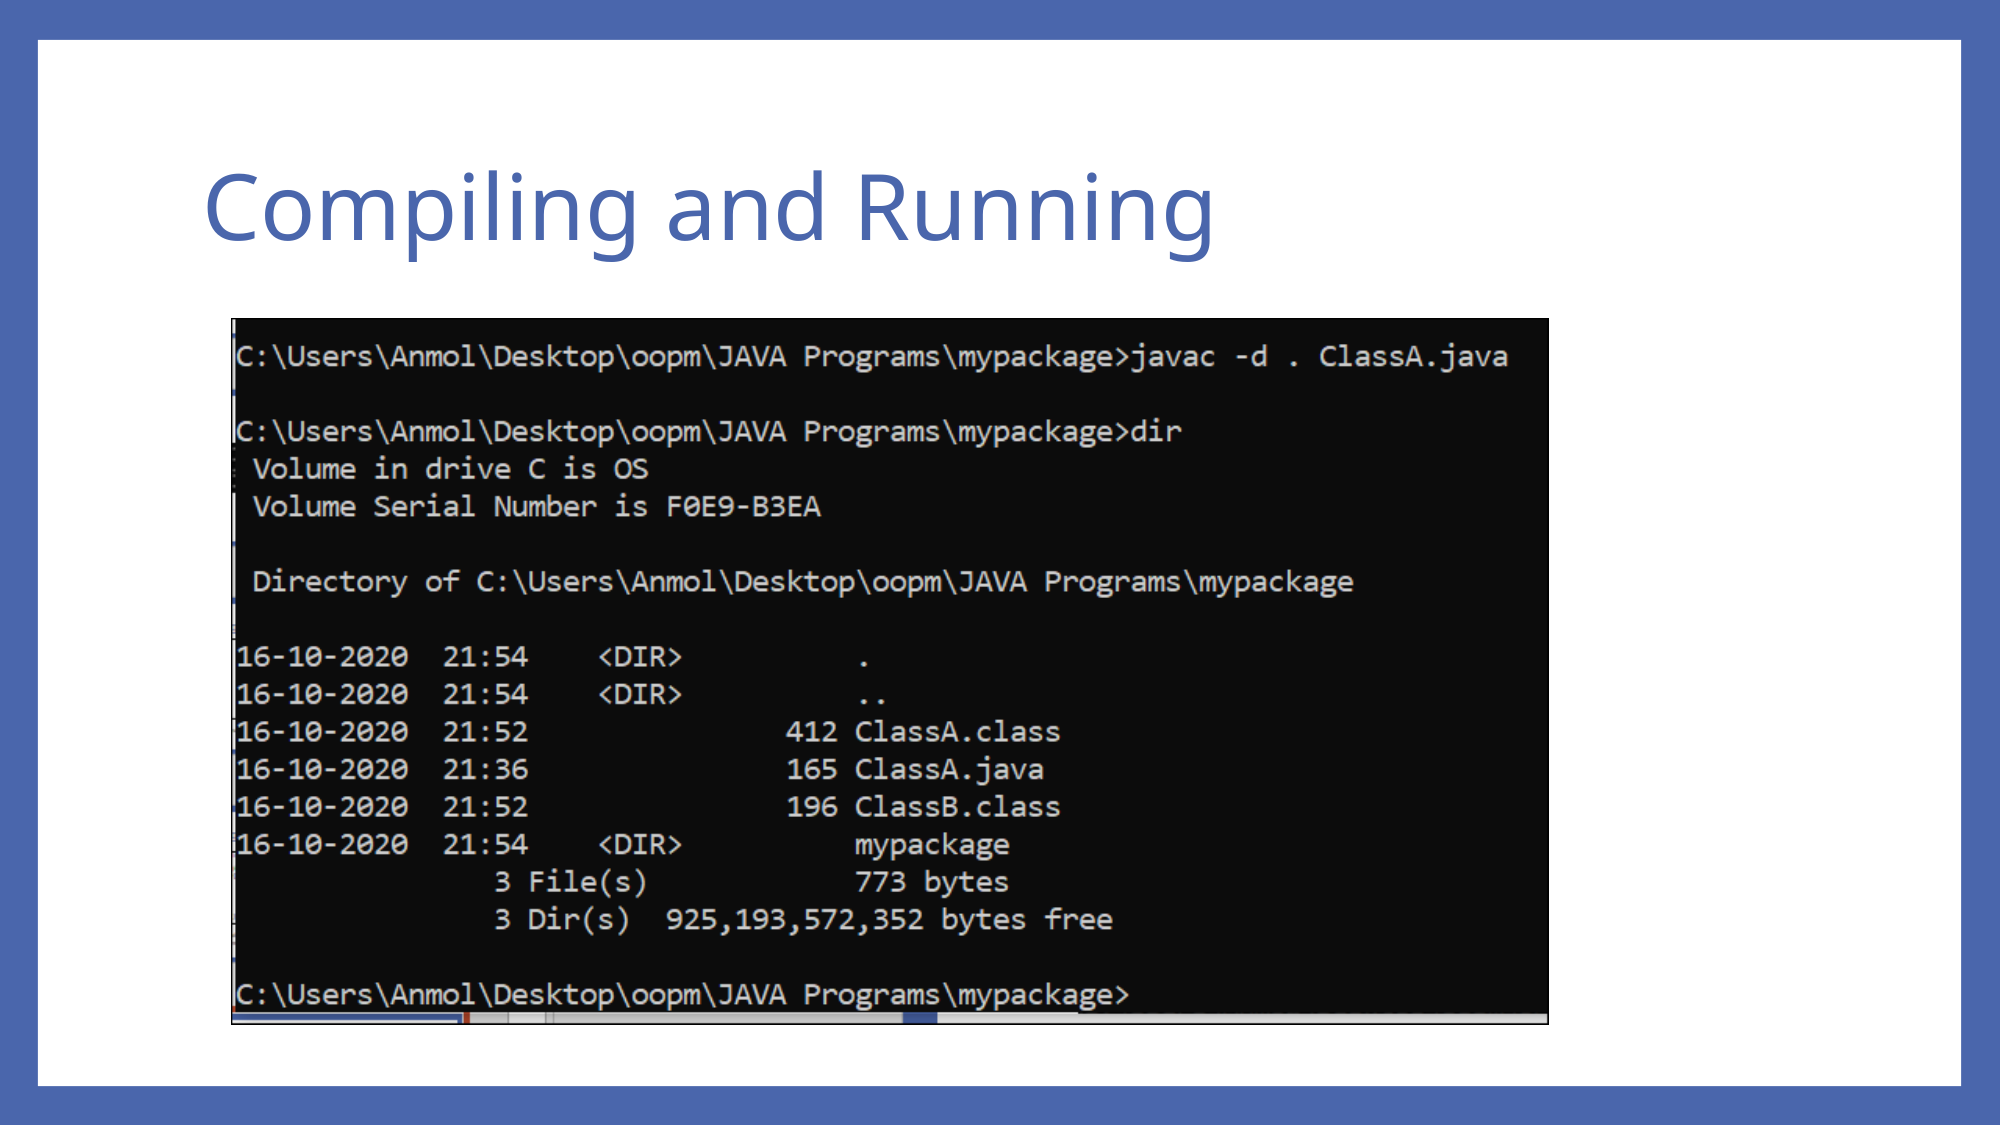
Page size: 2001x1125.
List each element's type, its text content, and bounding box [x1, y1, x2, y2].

title Compiling and Running [187, 99, 1808, 323]
picture [230, 318, 1549, 1026]
